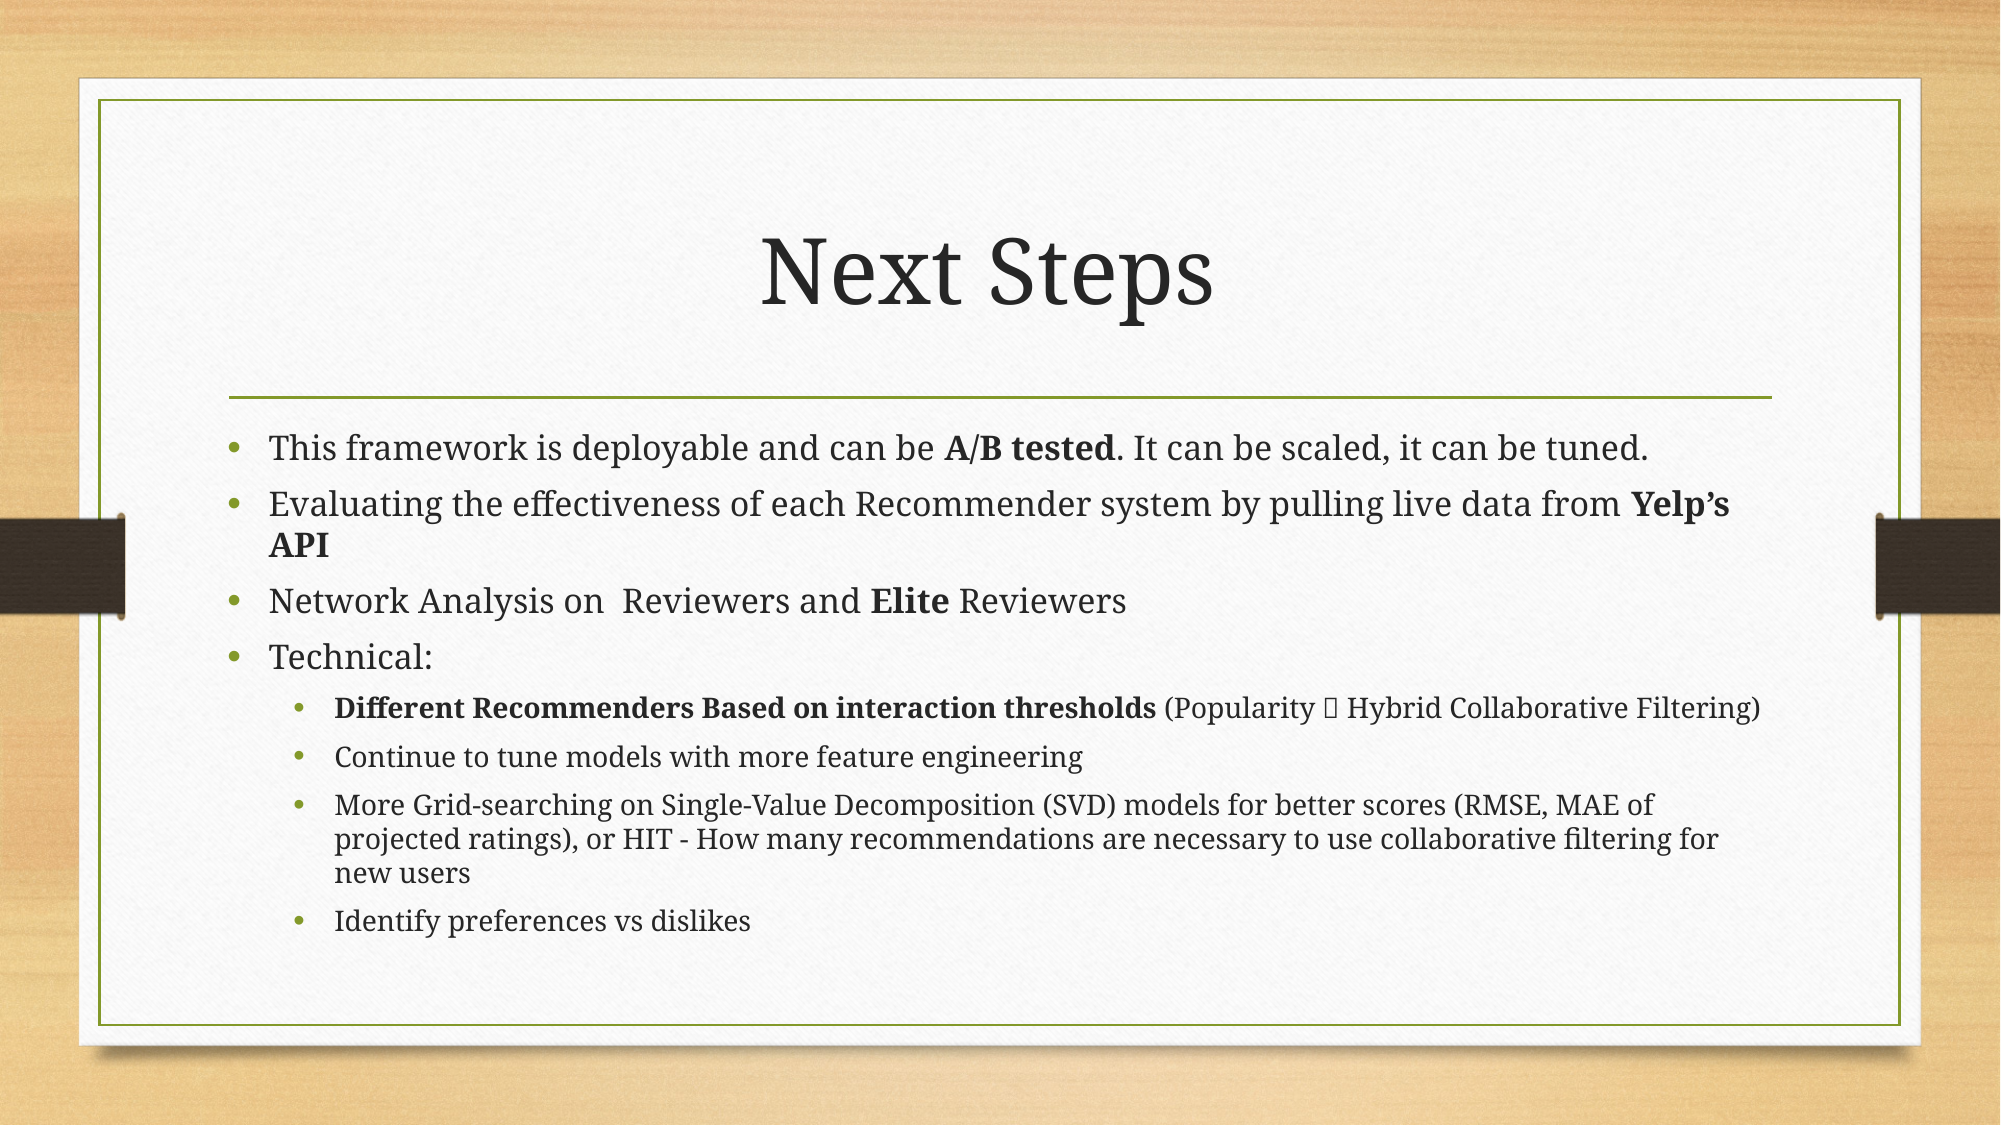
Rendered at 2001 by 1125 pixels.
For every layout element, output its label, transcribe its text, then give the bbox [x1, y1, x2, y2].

list This framework is deployable and can be A/B tested. It can be scaled, it can be tuned. Evaluating the effectiveness of each Recommender system by pulling live data from Yelp’s API Network Analysis on Reviewers and Elite Reviewers Technical: Different Recommenders Based on interaction thresholds (Popularity  Hybrid Collaborative Filtering) Continue to tune models with more feature engineering More Grid-searching on Single-Value Decomposition (SVD) models for better scores (RMSE, MAE of projected ratings), or HIT - How many recommendations are necessary to use collaborative filtering for new users Identify preferences vs dislikes [212, 419, 1788, 964]
title Next Steps [212, 161, 1788, 375]
picture [0, 0, 2001, 1125]
